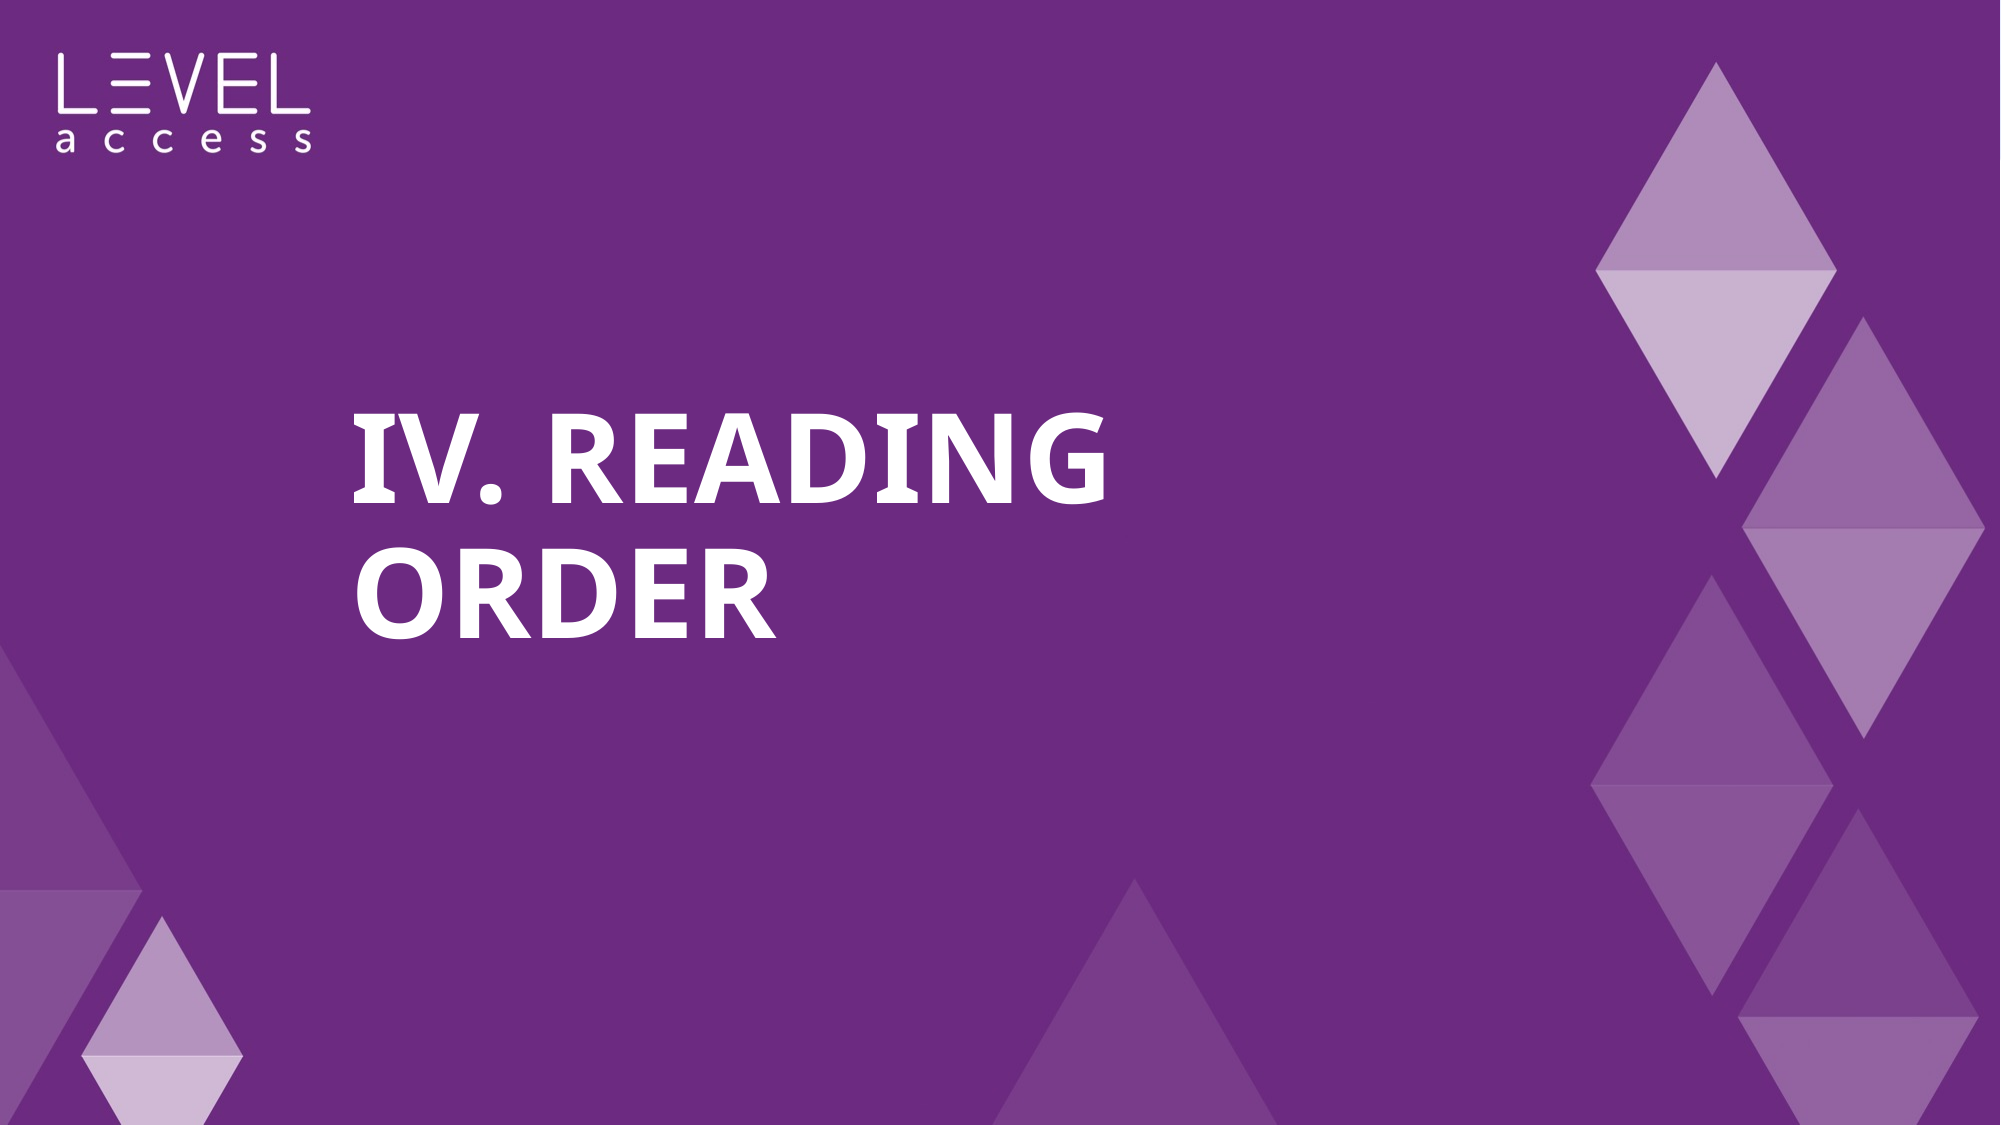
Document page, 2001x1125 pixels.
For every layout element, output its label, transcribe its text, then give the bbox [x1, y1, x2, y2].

title IV. Reading Order [335, 309, 1362, 752]
picture [0, 0, 2001, 1125]
